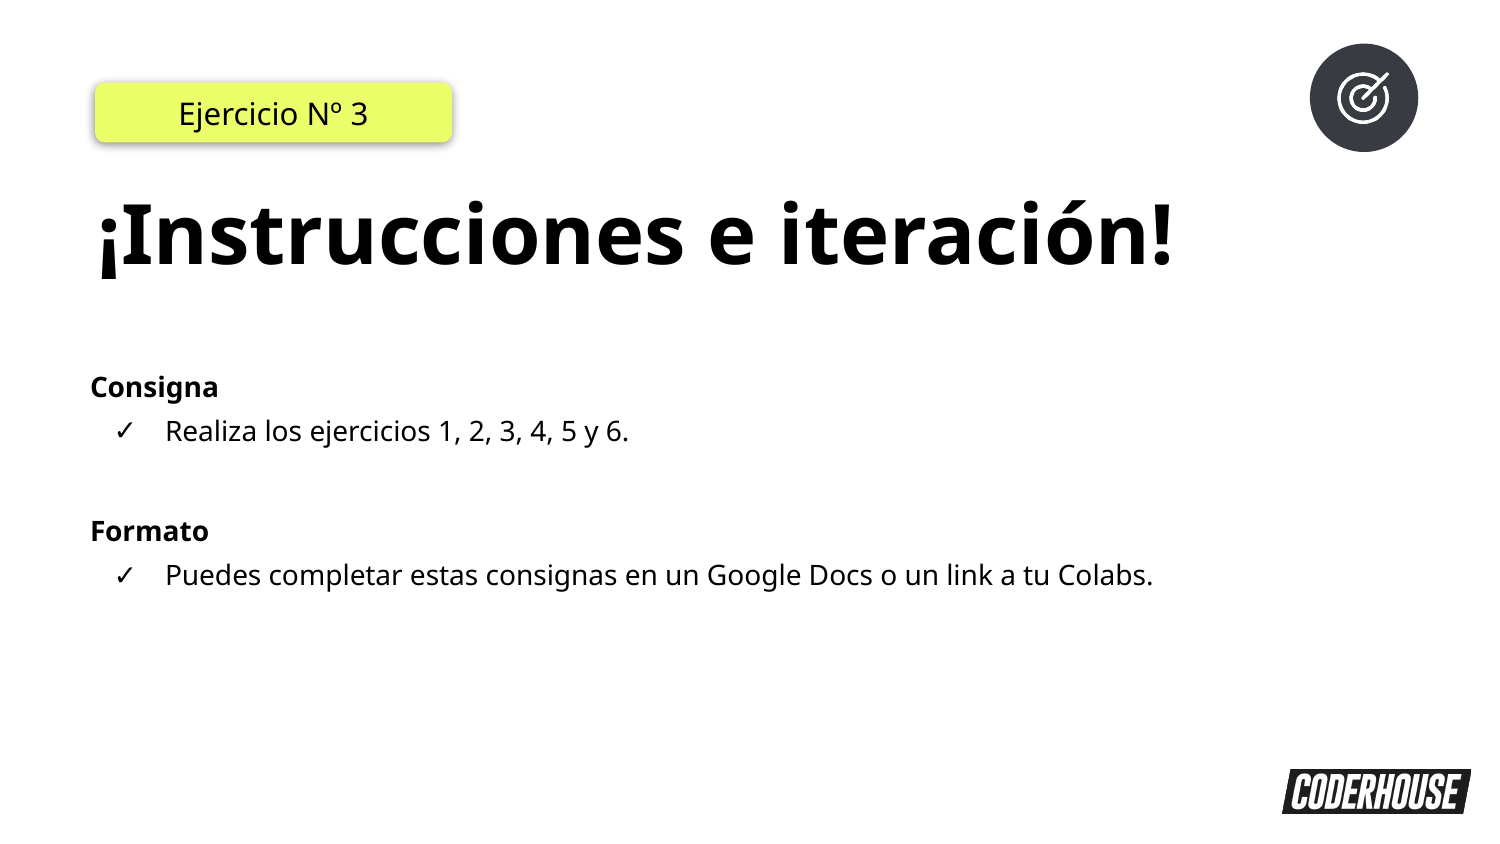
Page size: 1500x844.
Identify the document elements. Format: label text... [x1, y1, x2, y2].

picture [1281, 769, 1471, 814]
text_box [152, 76, 557, 143]
text_box Ejercicio Nº 3 [95, 82, 453, 143]
text_box ¡Instrucciones e iteración! [82, 177, 1282, 298]
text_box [1309, 43, 1419, 153]
text_box Consigna Realiza los ejercicios 1, 2, 3, 4, 5 y 6. Formato Puedes completar estas consignas en un Google Docs o un link a tu Colabs. [75, 354, 1402, 607]
